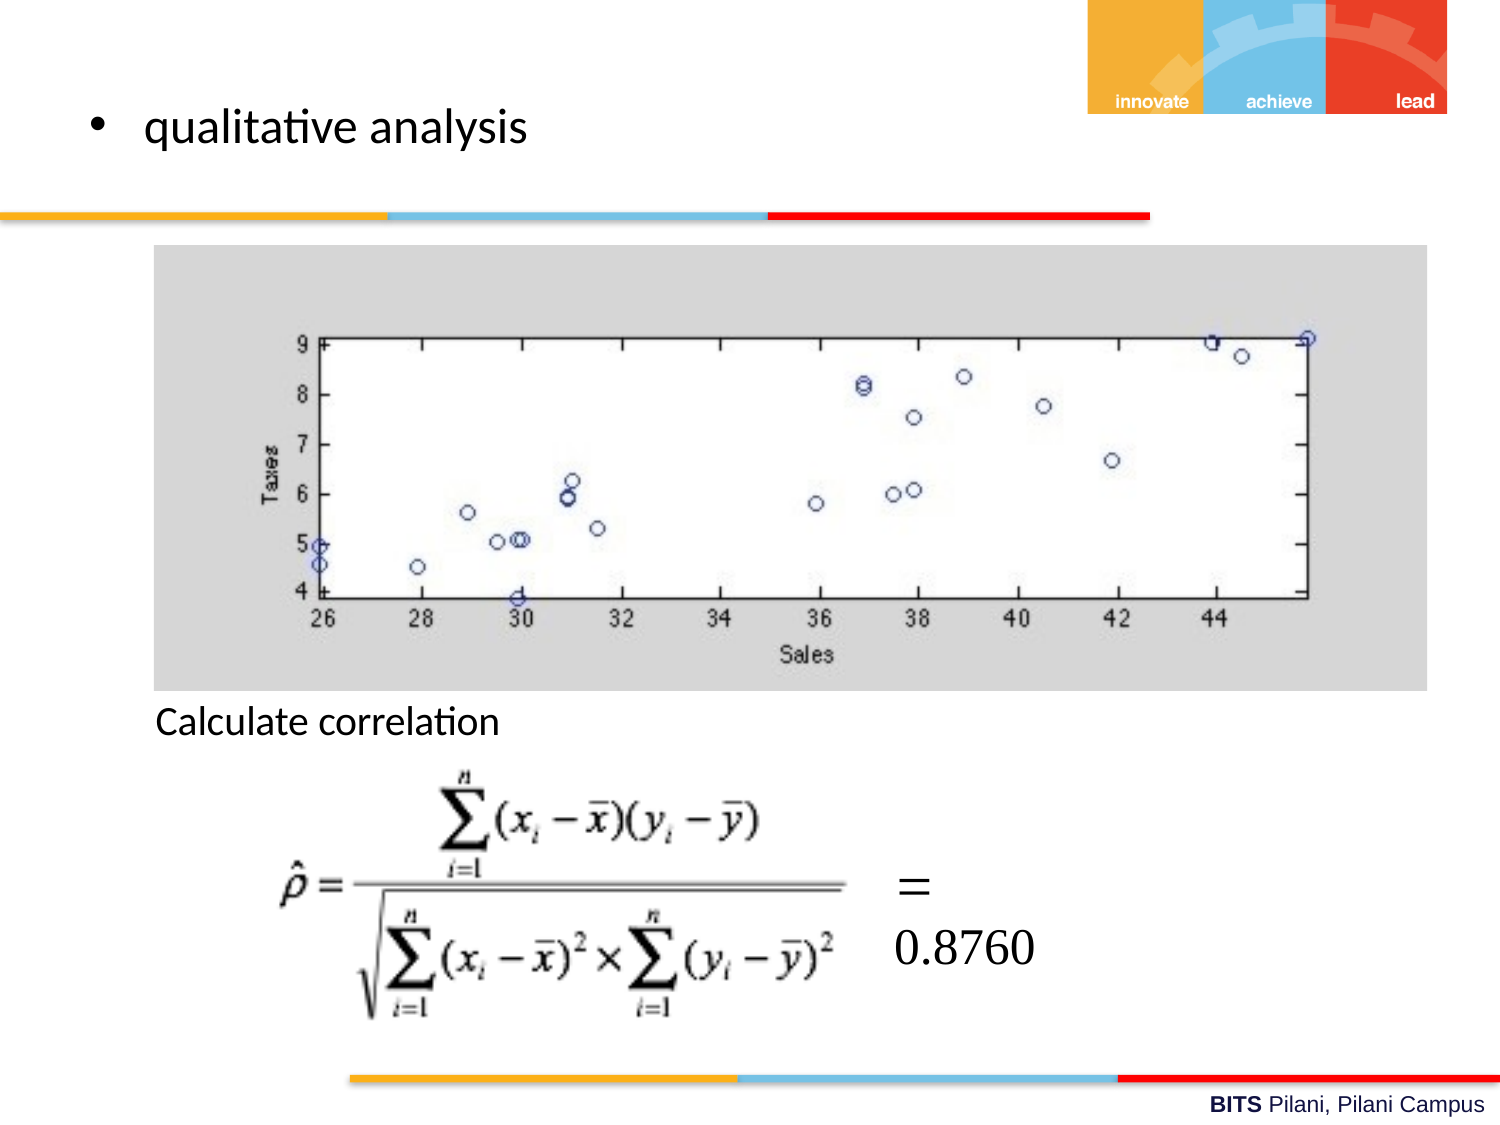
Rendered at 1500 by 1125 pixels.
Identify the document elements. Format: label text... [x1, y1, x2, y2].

text_box qualitative analysis [87, 91, 582, 154]
picture [1087, 0, 1448, 114]
text_box [153, 245, 1428, 691]
text_box Calculate correlation [153, 692, 565, 744]
text_box [244, 745, 879, 1063]
text_box  0.8760 [892, 849, 1079, 975]
